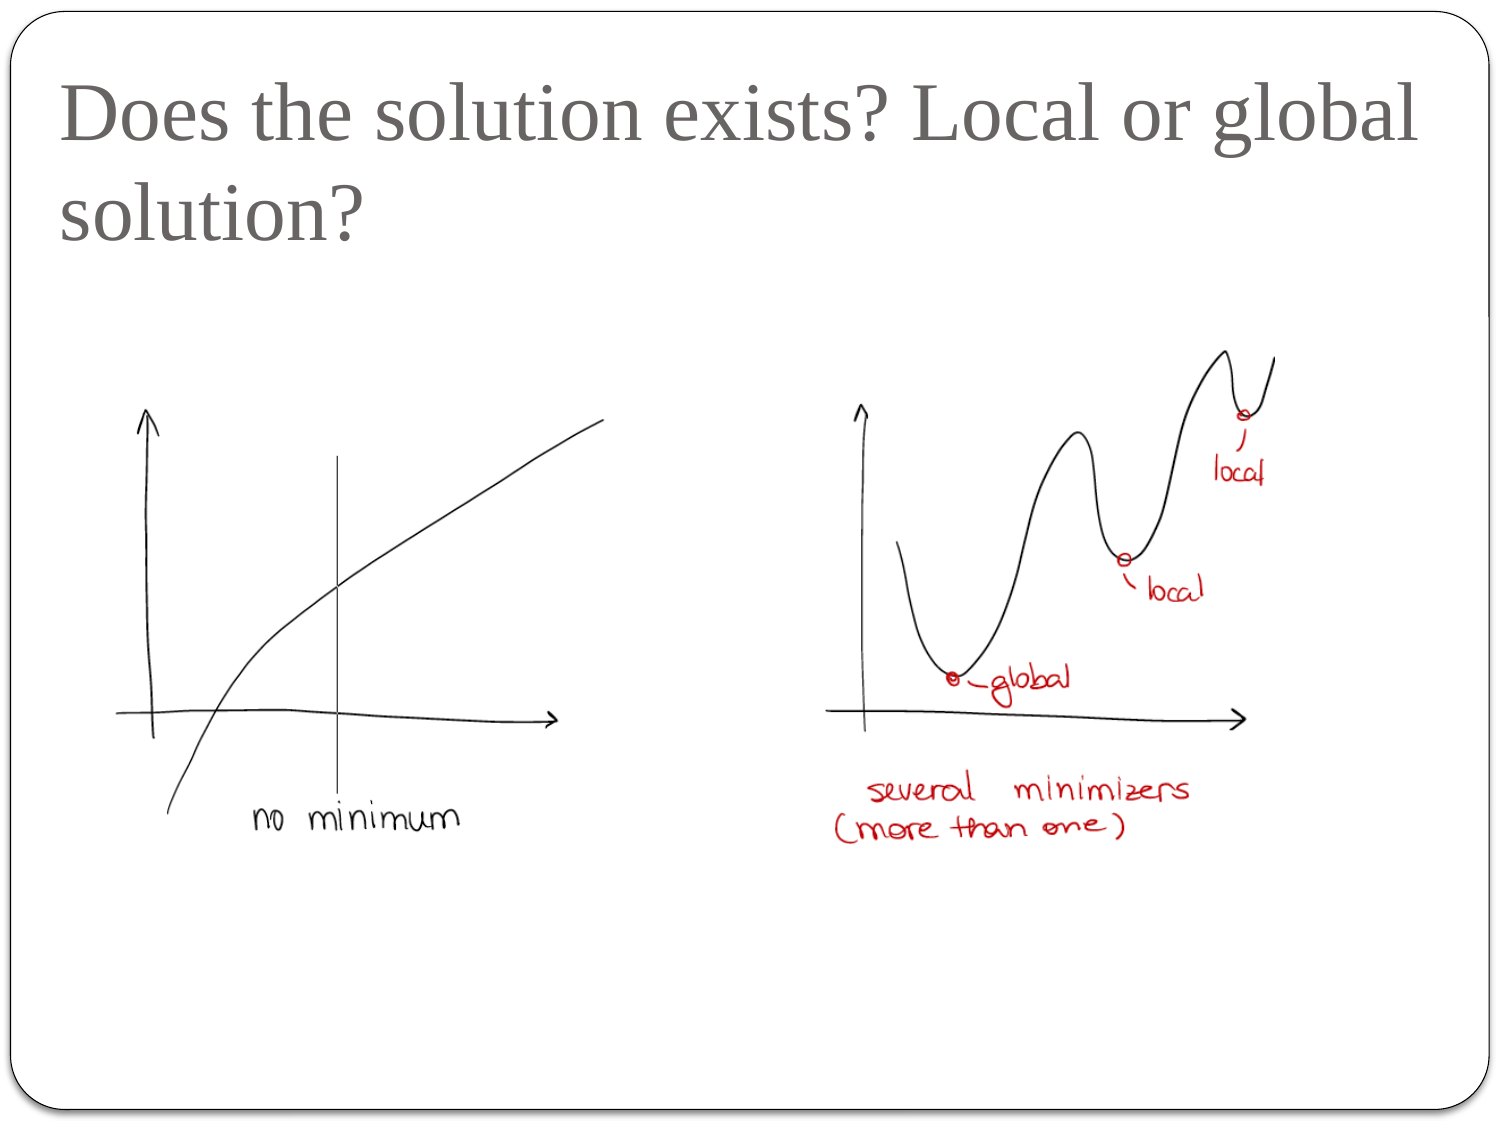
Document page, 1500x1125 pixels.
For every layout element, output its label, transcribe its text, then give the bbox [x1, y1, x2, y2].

text_box Does the solution exists? Local or global solution? [44, 49, 1476, 265]
picture [87, 387, 626, 851]
picture [824, 313, 1276, 878]
